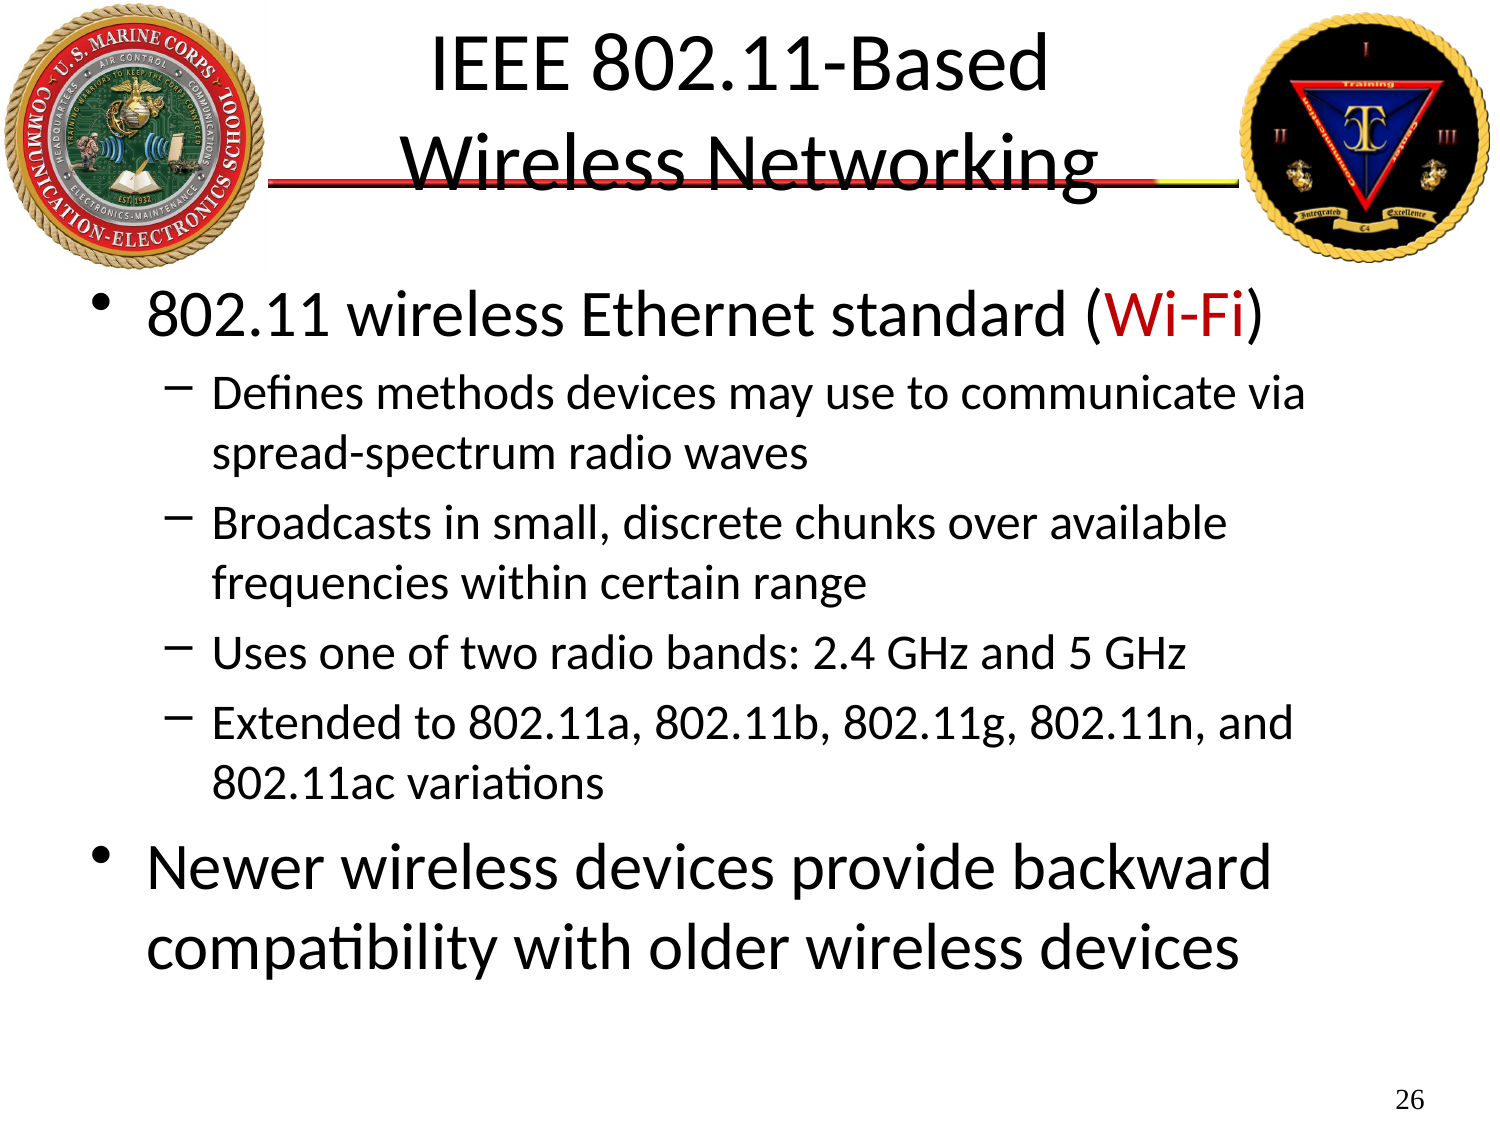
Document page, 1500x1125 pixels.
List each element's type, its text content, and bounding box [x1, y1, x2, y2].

title IEEE 802.11-Based Wireless Networking [75, 0, 1425, 188]
list 802.11 wireless Ethernet standard (Wi-Fi) Defines methods devices may use to communicate via spread-spectrum radio waves Broadcasts in small, discrete chunks over available frequencies within certain range Uses one of two radio bands: 2.4 GHz and 5 GHz Extended to 802.11a, 802.11b, 802.11g, 802.11n, and 802.11ac variations Newer wireless devices provide backward compatibility with older wireless devices [75, 262, 1425, 1005]
picture [1239, 12, 1490, 263]
picture [0, 0, 268, 274]
